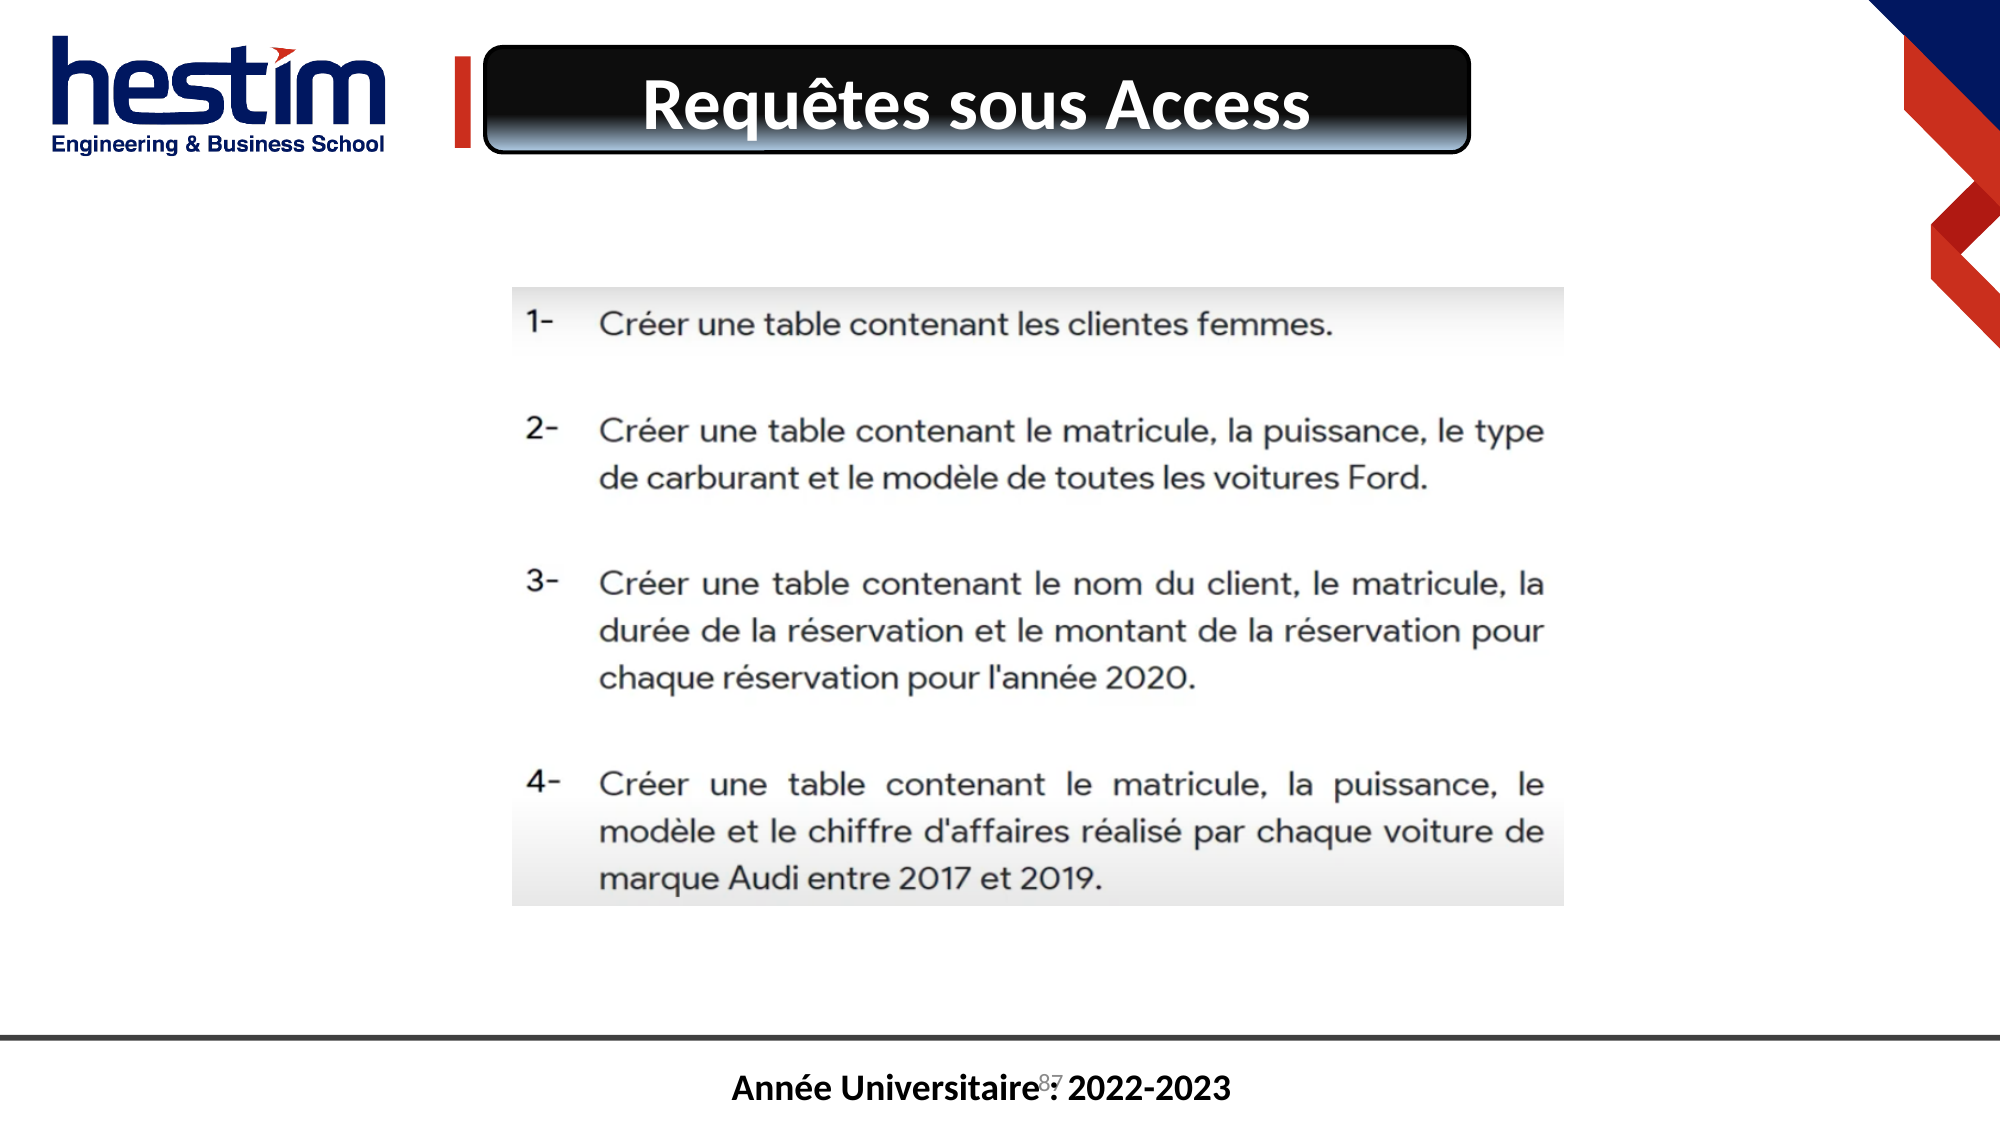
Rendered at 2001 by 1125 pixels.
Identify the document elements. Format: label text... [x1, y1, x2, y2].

picture [512, 287, 1564, 906]
slide_number 87 [628, 1051, 1079, 1112]
picture [33, 28, 403, 162]
text_box [454, 55, 472, 149]
text_box Requêtes sous Access [484, 45, 1471, 154]
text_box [1866, 0, 2000, 350]
text_box Année Universitaire : 2022-2023 [716, 1056, 1247, 1125]
